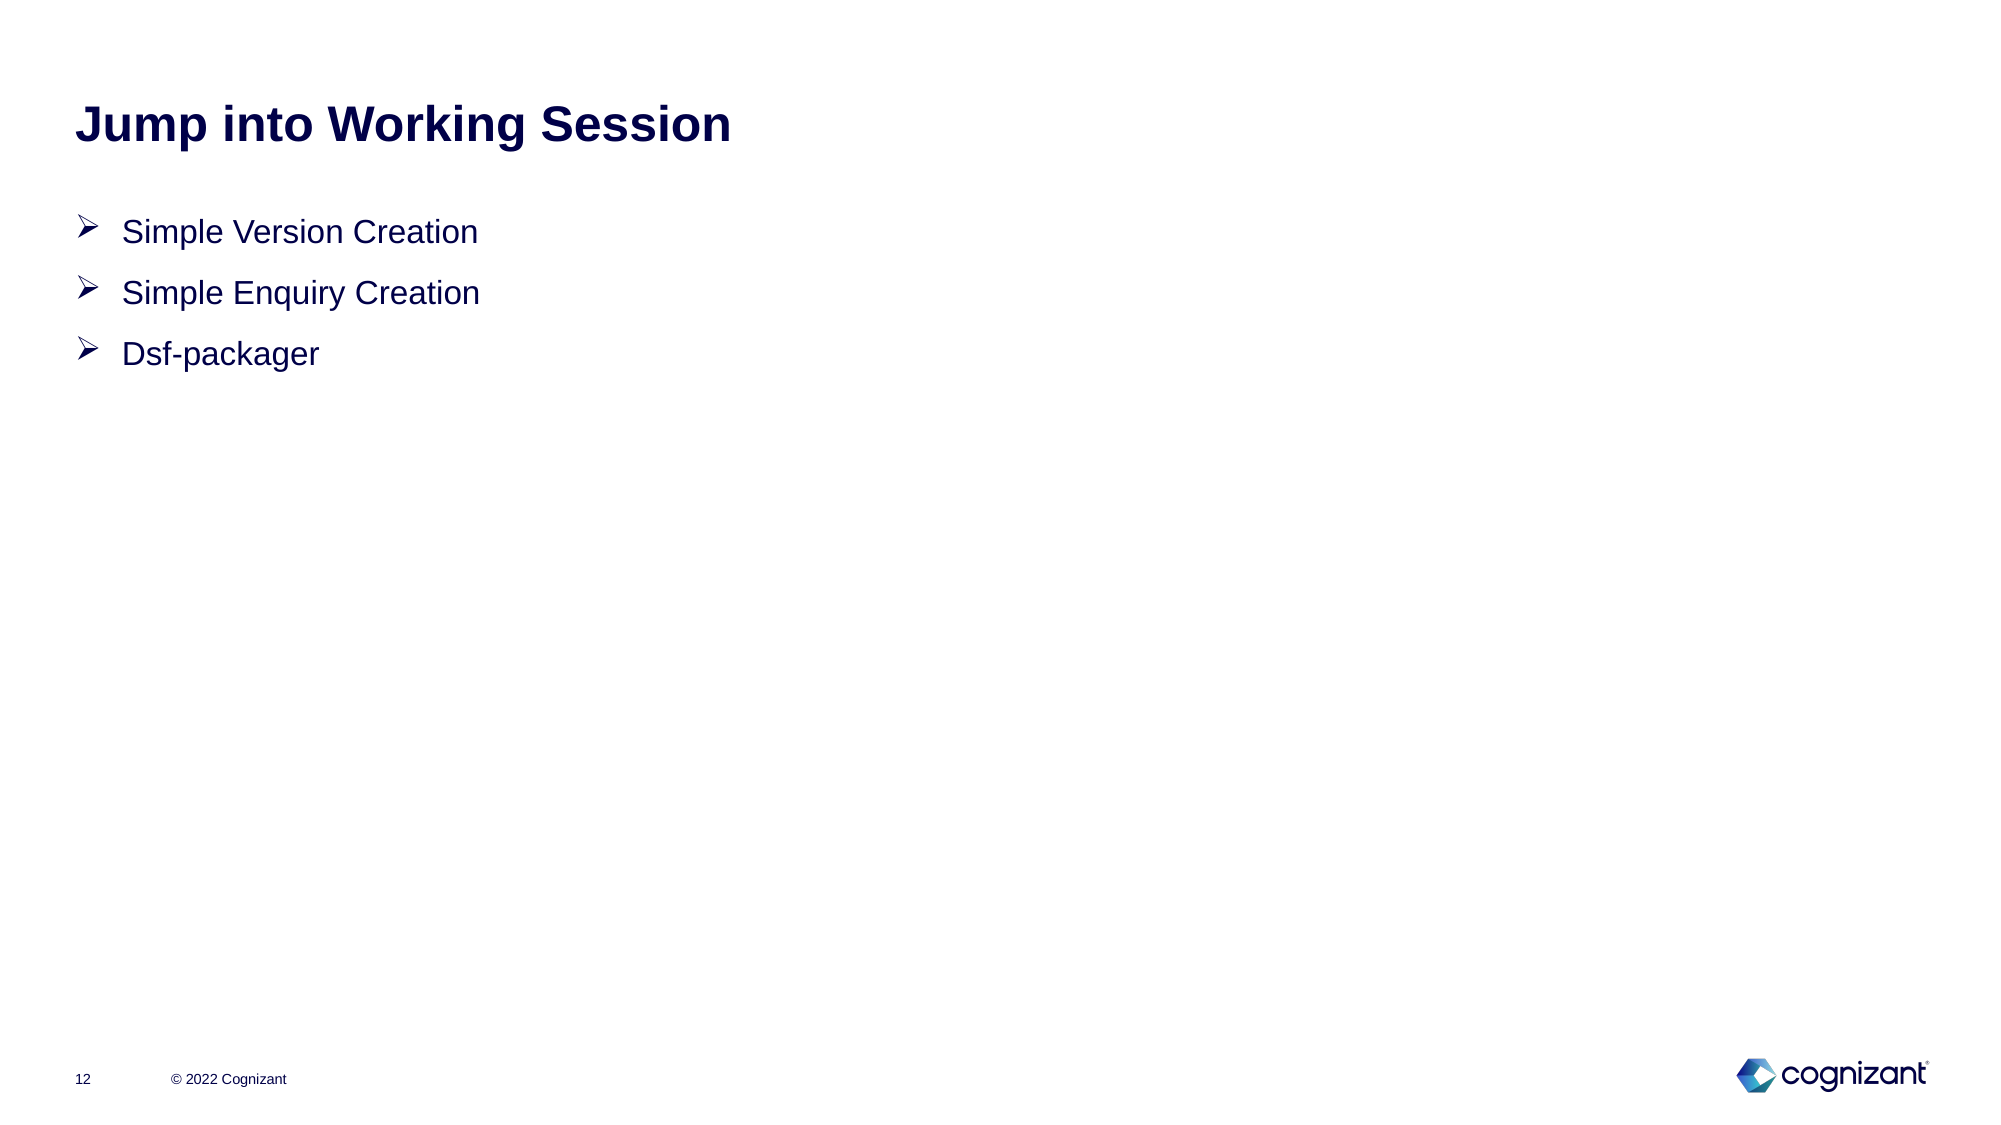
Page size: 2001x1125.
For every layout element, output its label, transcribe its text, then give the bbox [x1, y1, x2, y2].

slide_number 12 [75, 1056, 133, 1088]
title Jump into Working Session [75, 91, 1848, 142]
list Simple Version Creation Simple Enquiry Creation Dsf-packager [75, 210, 1848, 915]
footer © 2022 Cognizant [171, 1056, 368, 1088]
picture [1719, 1042, 1943, 1109]
